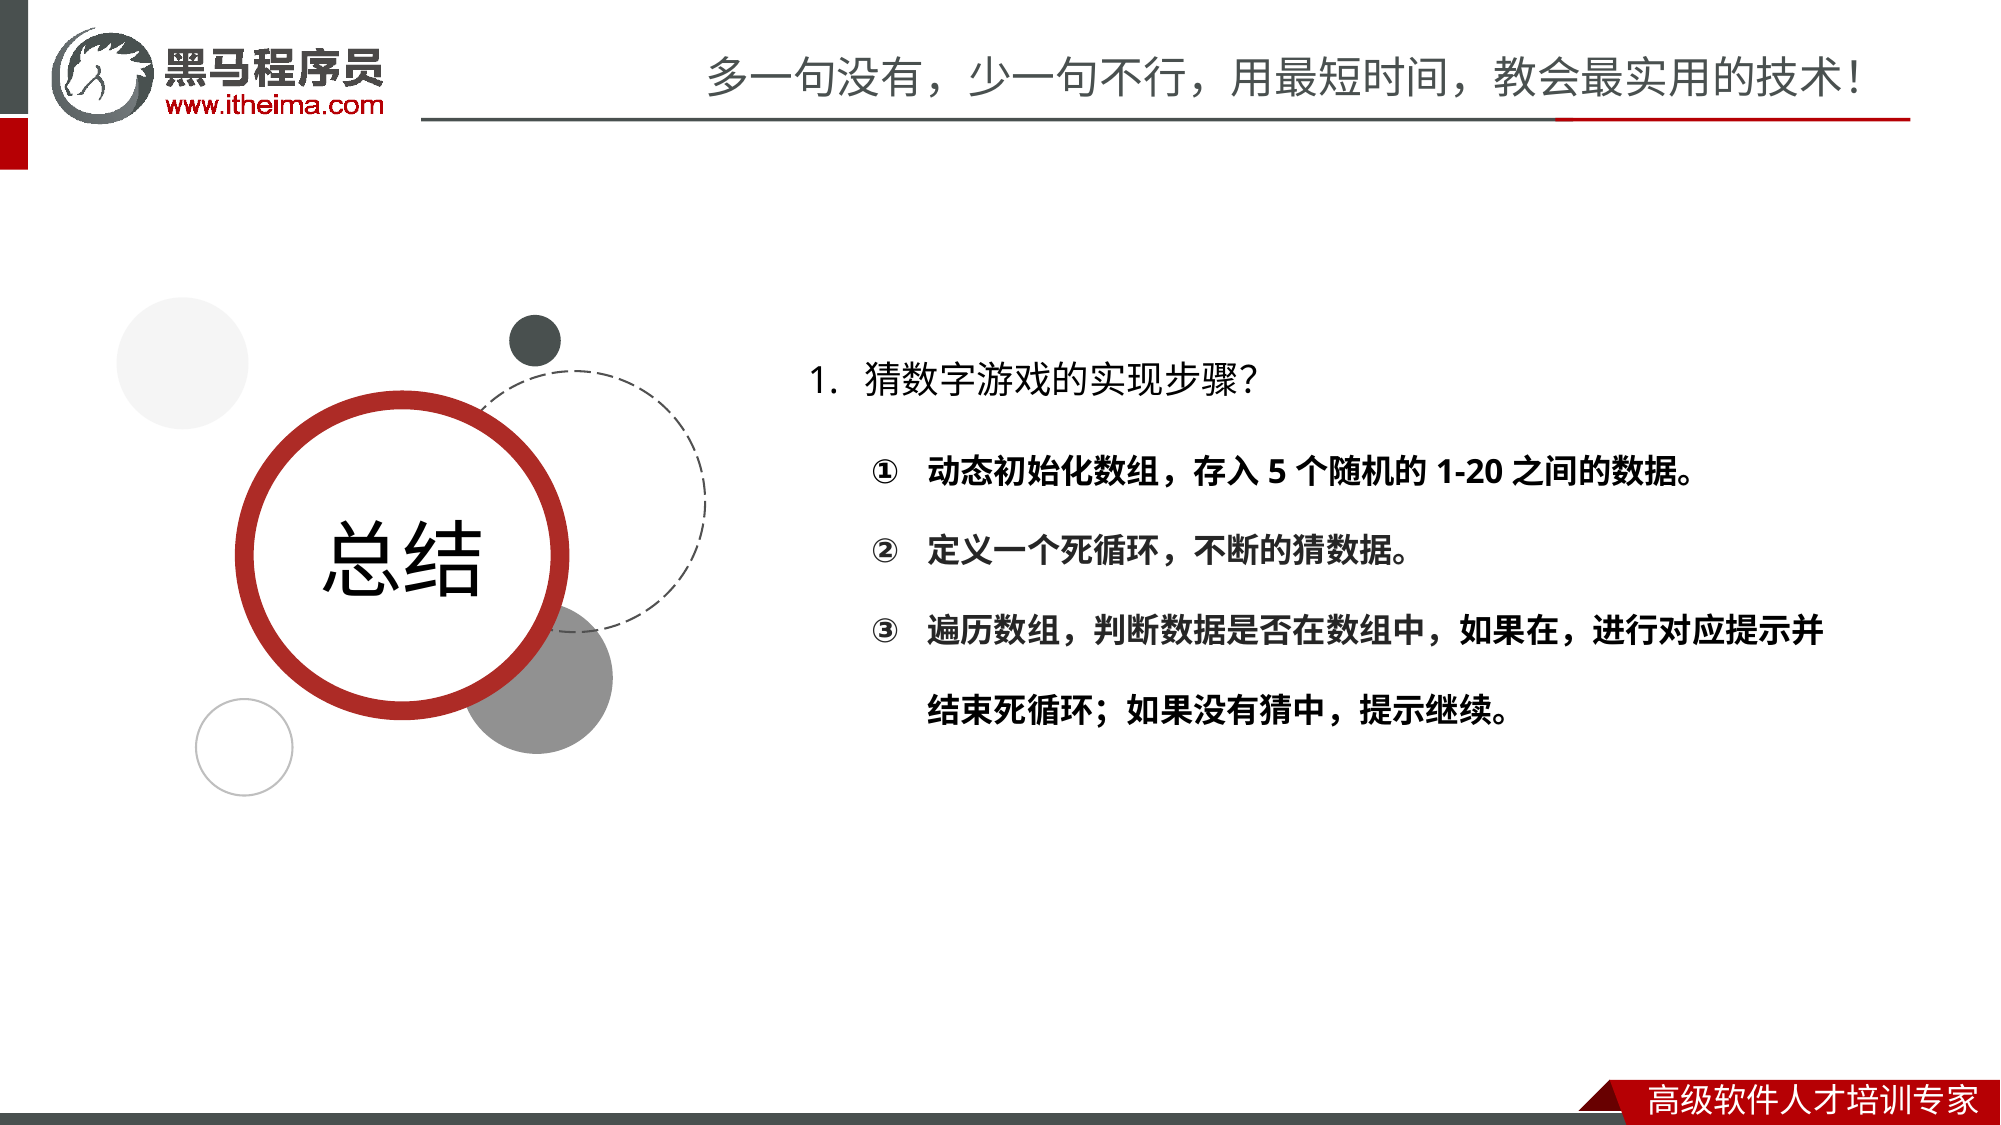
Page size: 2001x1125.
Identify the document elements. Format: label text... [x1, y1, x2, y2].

text_box 动态初始化数组，存入5个随机的1-20之间的数据。 定义一个死循环，不断的猜数据。 遍历数组，判断数据是否在数组中，如果在，进行对应提示并结束死循环；如果没有猜中，提示继续。 [856, 402, 1863, 737]
picture [50, 26, 384, 125]
list 猜数字游戏的实现步骤？ [793, 169, 1726, 542]
